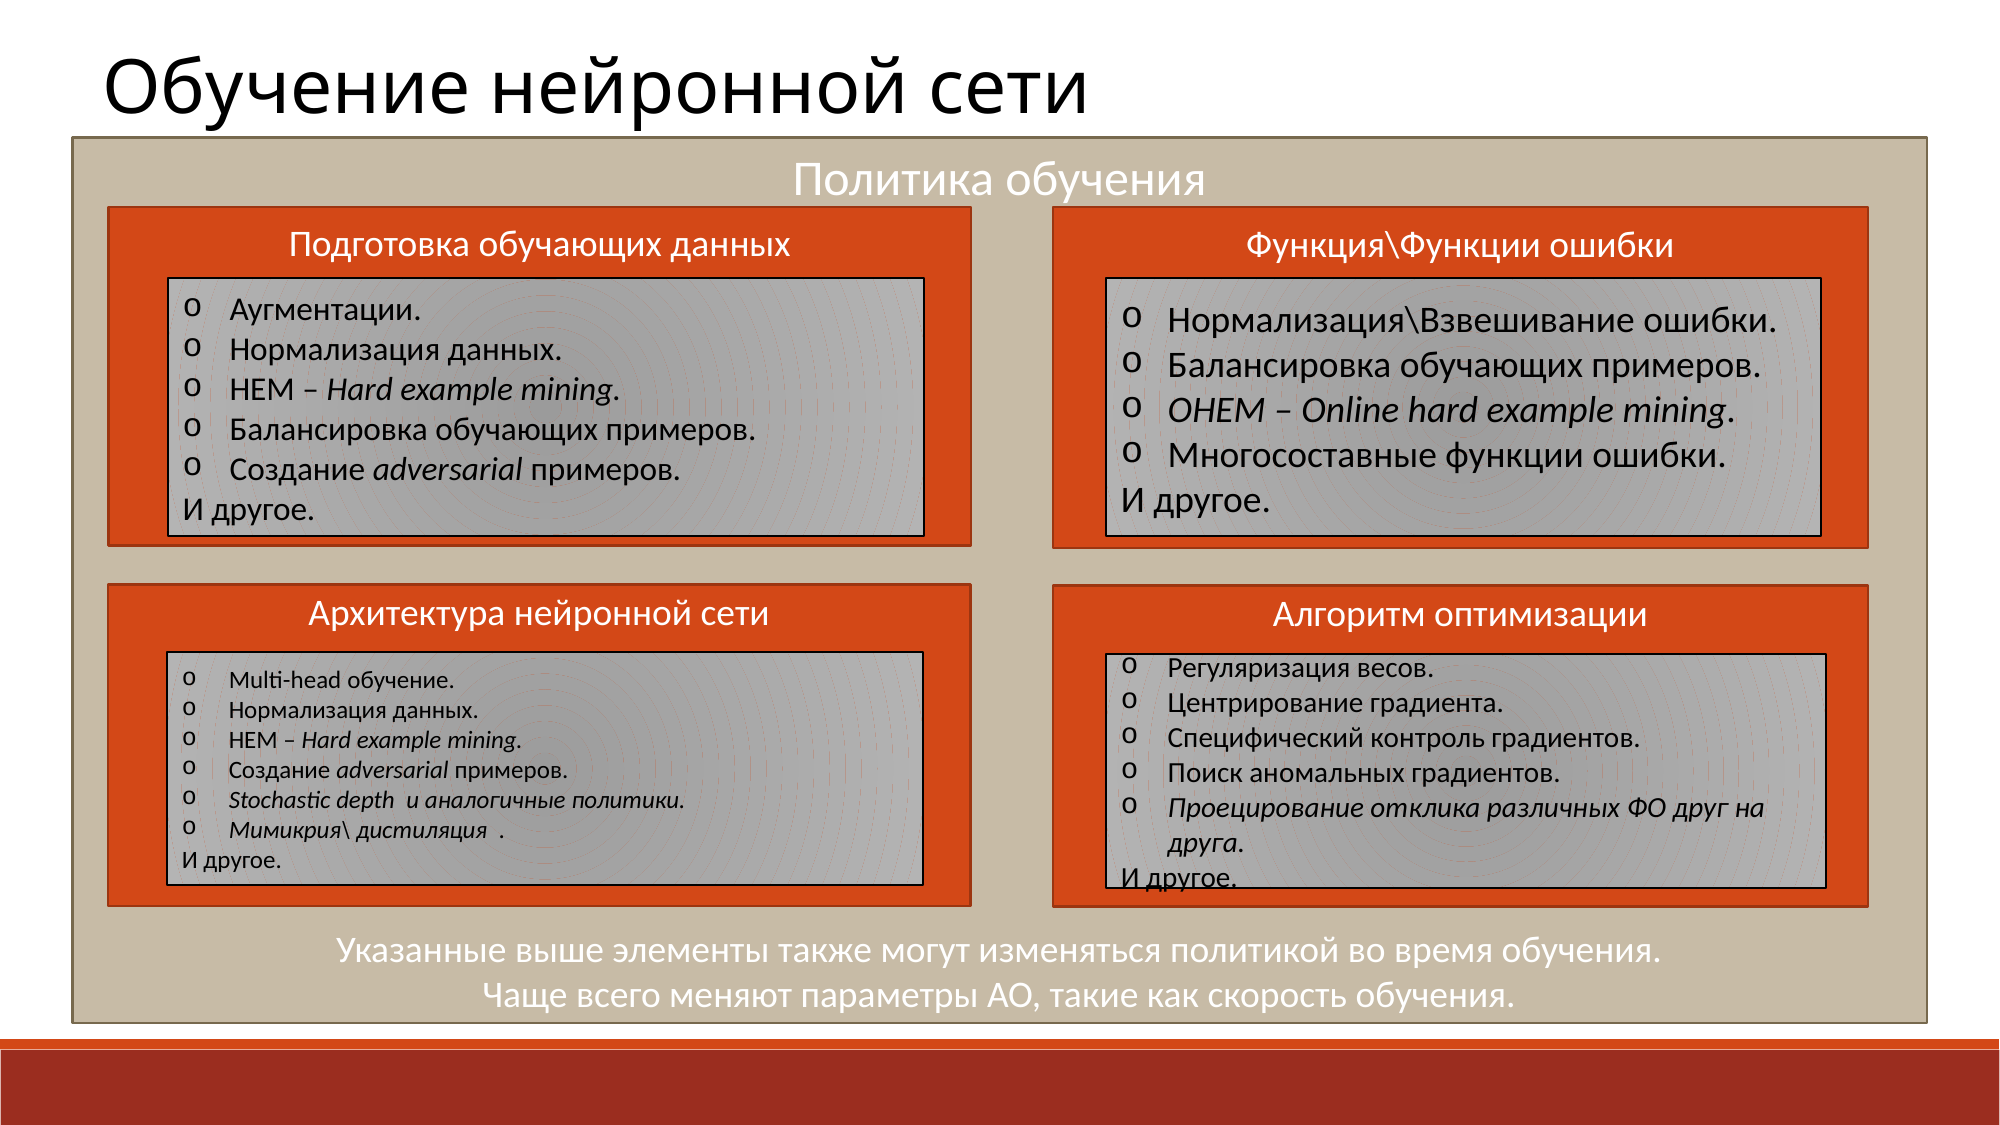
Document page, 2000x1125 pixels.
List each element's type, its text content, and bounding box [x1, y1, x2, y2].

text_box Нормализация\Взвешивание ошибки. Балансировка обучающих примеров. OHEM – Online hard example mining. Многосоставные функции ошибки. И другое. [1105, 277, 1822, 537]
text_box Функция\Функции ошибки [1052, 206, 1869, 549]
text_box Обучение нейронной сети [0, 31, 1692, 137]
text_box Multi-head обучение. Нормализация данных. HEM – Hard example mining. Создание adversarial примеров. Stochastic depth и аналогичные политики. Мимикрия\ дистиляция . И другое. [166, 651, 924, 886]
text_box Алгоритм оптимизации [1052, 584, 1869, 908]
text_box Подготовка обучающих данных [107, 206, 972, 547]
text_box Аугментации. Нормализация данных. HEM – Hard example mining. Балансировка обучающих примеров. Создание adversarial примеров. И другое. [167, 277, 925, 537]
text_box Политика обучения Указанные выше элементы также могут изменяться политикой во время обучения. Чаще всего меняют параметры АО, такие как скорость обучения. [71, 136, 1928, 1024]
text_box Архитектура нейронной сети [107, 583, 972, 907]
text_box Регуляризация весов. Центрирование градиента. Специфический контроль градиентов. Поиск аномальных градиентов. Проецирование отклика различных ФО друг на друга. И другое. [1105, 653, 1827, 889]
